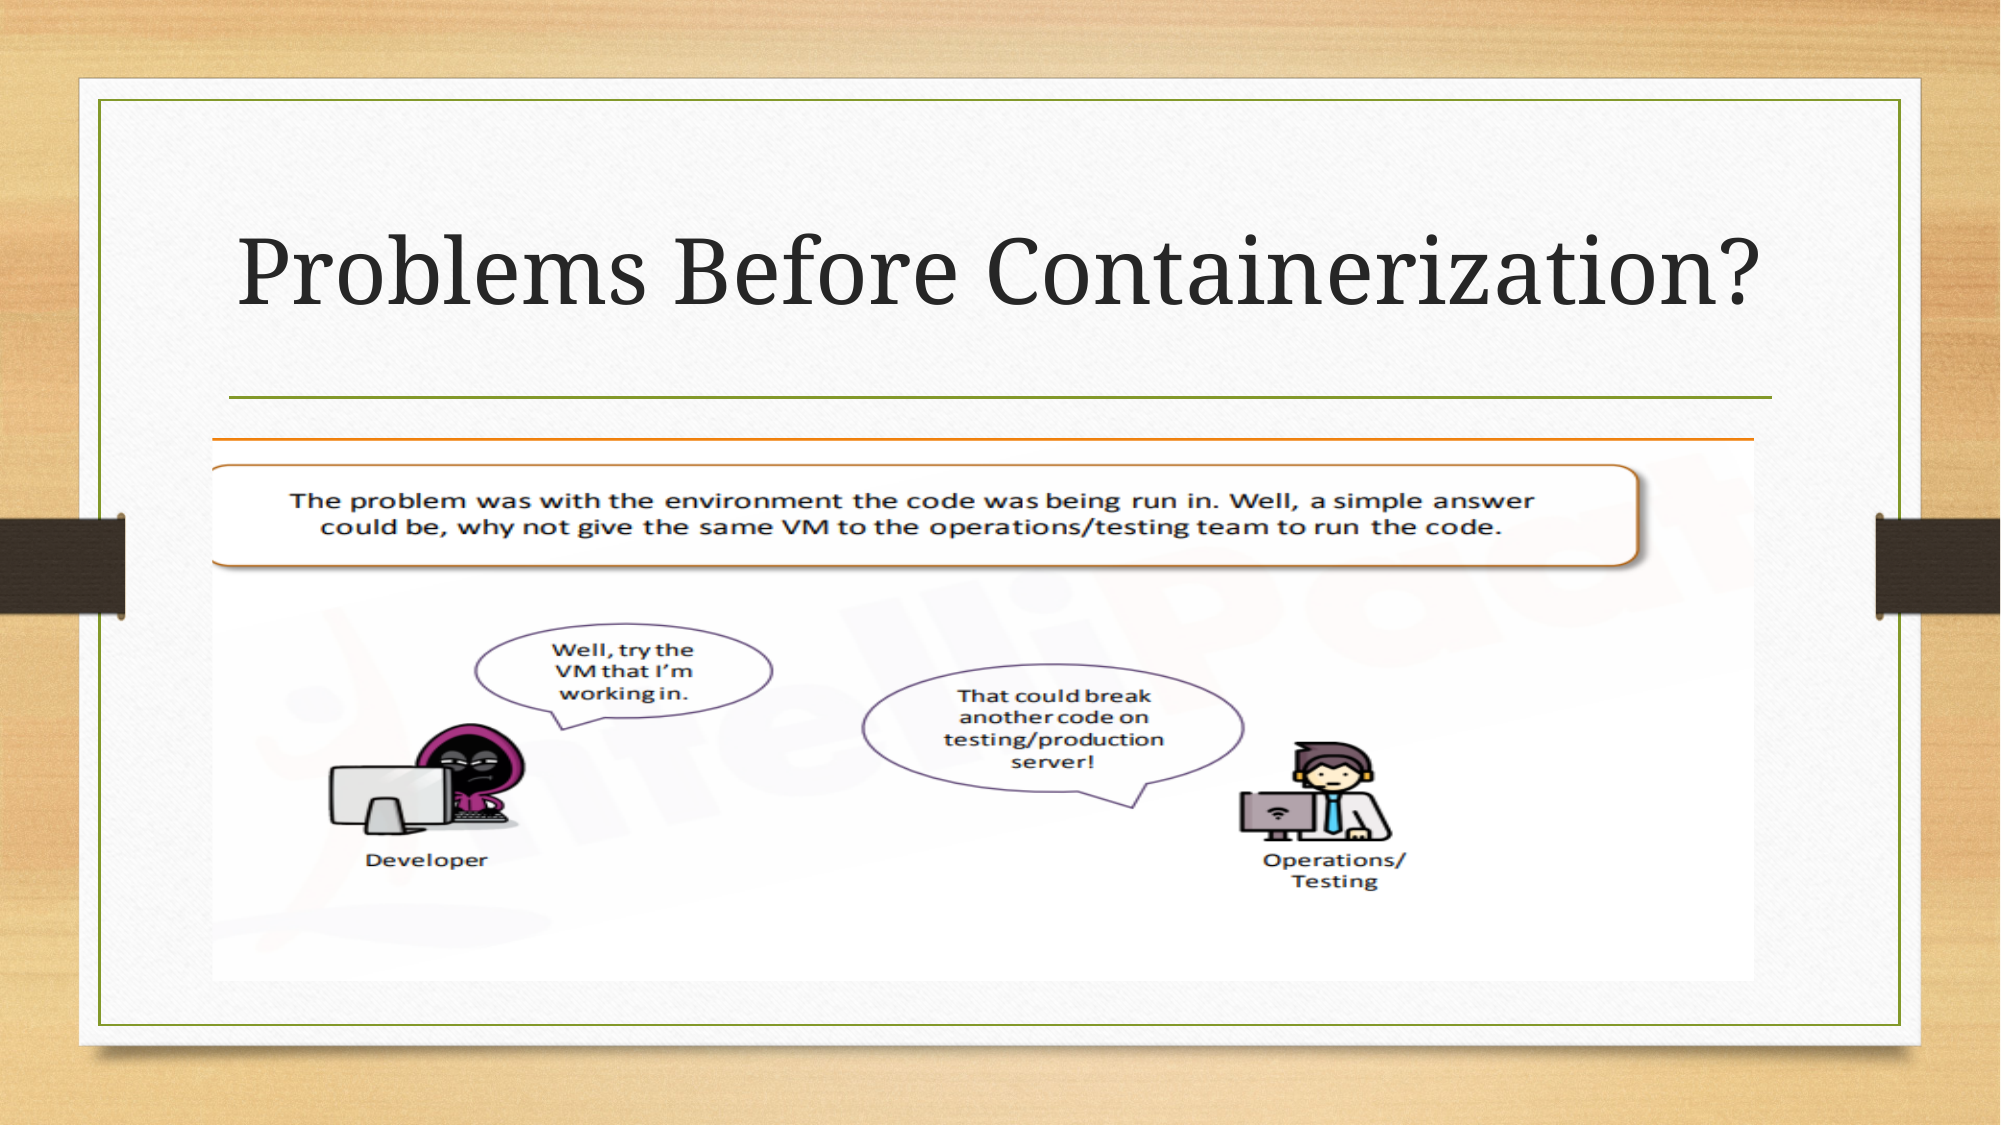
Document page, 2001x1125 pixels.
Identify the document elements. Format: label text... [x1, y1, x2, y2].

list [212, 438, 1754, 981]
title Problems Before Containerization? [212, 161, 1788, 375]
picture [0, 0, 2001, 1125]
